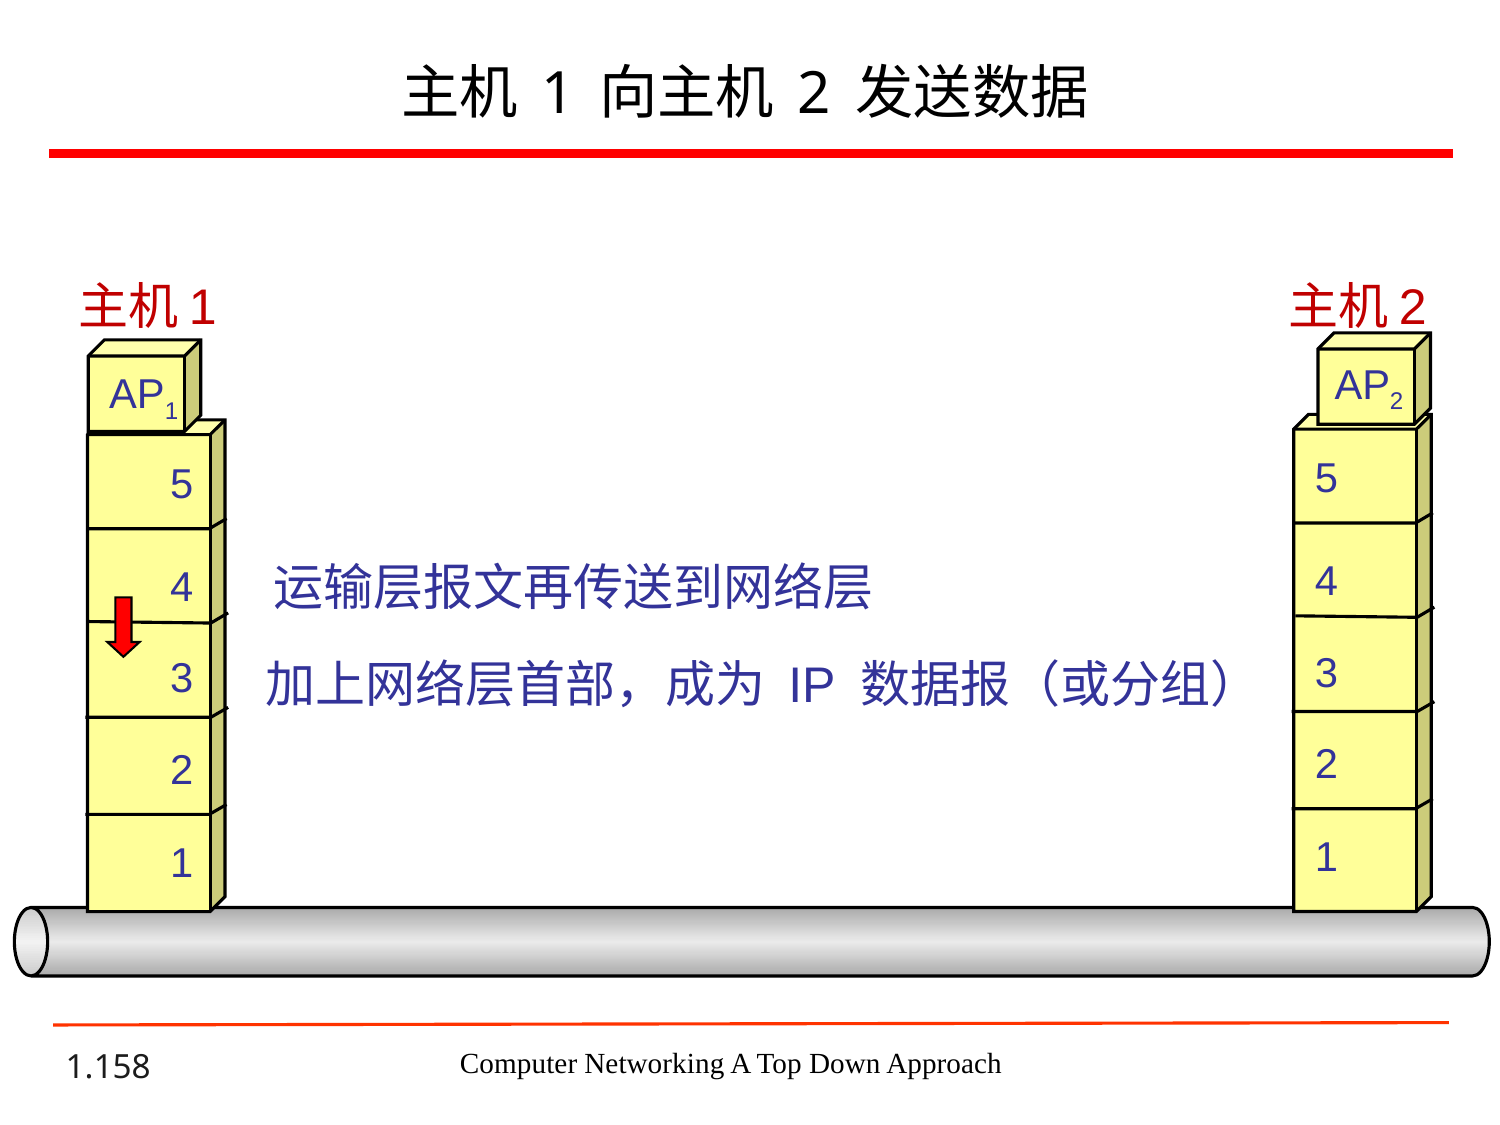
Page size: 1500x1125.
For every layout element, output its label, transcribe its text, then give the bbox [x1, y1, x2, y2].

text_box [87, 529, 211, 717]
text_box [15, 907, 47, 975]
text_box [85, 707, 229, 718]
title 主机 1 向主机 2 发送数据 [51, 33, 1452, 148]
text_box [1291, 798, 1433, 809]
text_box [132, 612, 229, 624]
text_box 3 [1300, 637, 1354, 703]
text_box [1293, 512, 1433, 523]
text_box [87, 806, 225, 912]
text_box [87, 518, 227, 529]
text_box 2 [155, 735, 209, 801]
text_box 5 [1300, 443, 1354, 509]
text_box 4 [1300, 546, 1354, 612]
text_box 5 [155, 449, 209, 515]
text_box [87, 419, 225, 528]
text_box 加上网络层首部，成为 IP 数据报（或分组） [250, 645, 1276, 720]
text_box [107, 597, 140, 657]
text_box 运输层报文再传送到网络层 [258, 547, 889, 623]
text_box [1295, 607, 1435, 618]
text_box [1293, 800, 1432, 912]
text_box [1317, 342, 1422, 425]
text_box [14, 907, 1490, 976]
text_box [85, 804, 227, 815]
text_box 1 [1300, 822, 1354, 888]
text_box 4 [155, 552, 209, 617]
text_box AP2 [1319, 350, 1419, 422]
text_box 3 [155, 643, 209, 709]
text_box 1 [155, 828, 209, 893]
text_box [1293, 712, 1417, 808]
text_box [87, 718, 211, 814]
text_box [1291, 701, 1435, 712]
text_box 2 [1300, 729, 1354, 795]
text_box AP1 [94, 359, 194, 432]
text_box [1293, 523, 1417, 711]
text_box [88, 339, 201, 432]
text_box [1293, 414, 1432, 522]
text_box 主机 2 [1274, 267, 1442, 342]
text_box 主机 1 [64, 267, 232, 342]
